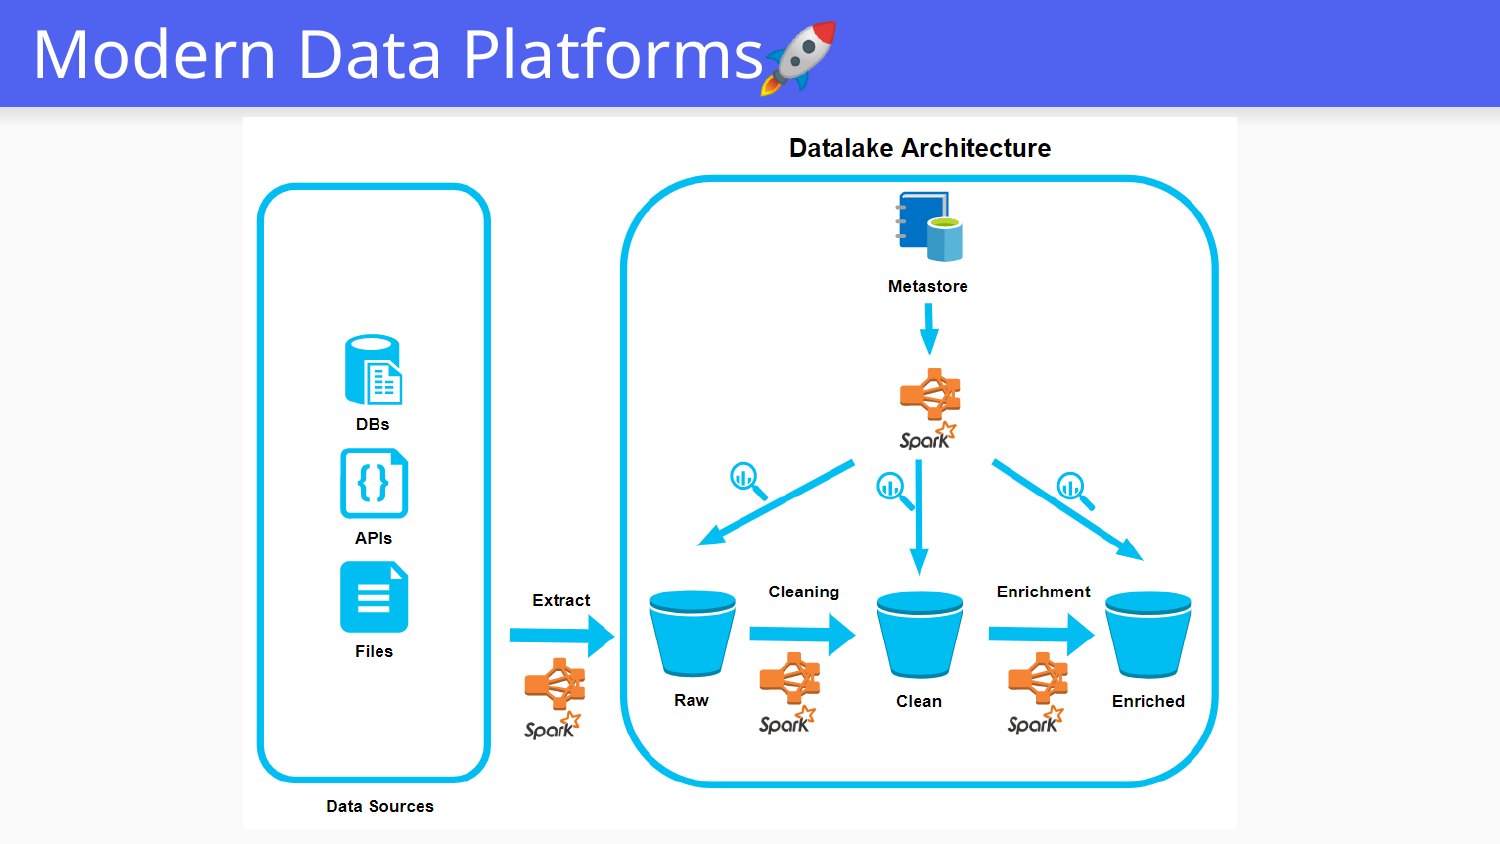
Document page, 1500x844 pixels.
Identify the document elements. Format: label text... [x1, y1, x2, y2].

title Modern Data Platforms [16, 2, 1464, 102]
picture [749, 11, 845, 107]
picture [243, 117, 1237, 829]
